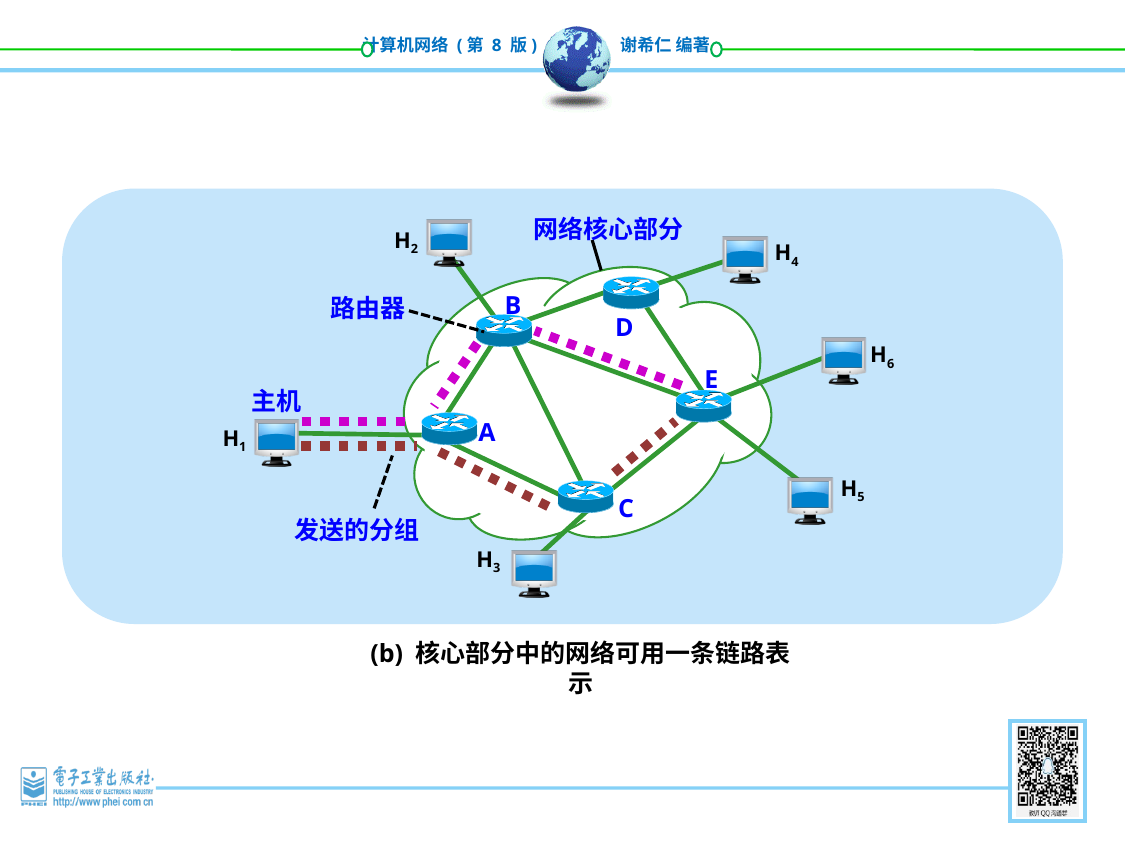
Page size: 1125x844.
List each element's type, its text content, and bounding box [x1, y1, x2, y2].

text_box [59, 186, 1065, 627]
picture [540, 24, 612, 113]
picture [17, 764, 156, 809]
text_box (b) 核心部分中的网络可用一条链路表示 [345, 630, 816, 705]
picture [1016, 724, 1079, 817]
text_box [205, 205, 912, 600]
